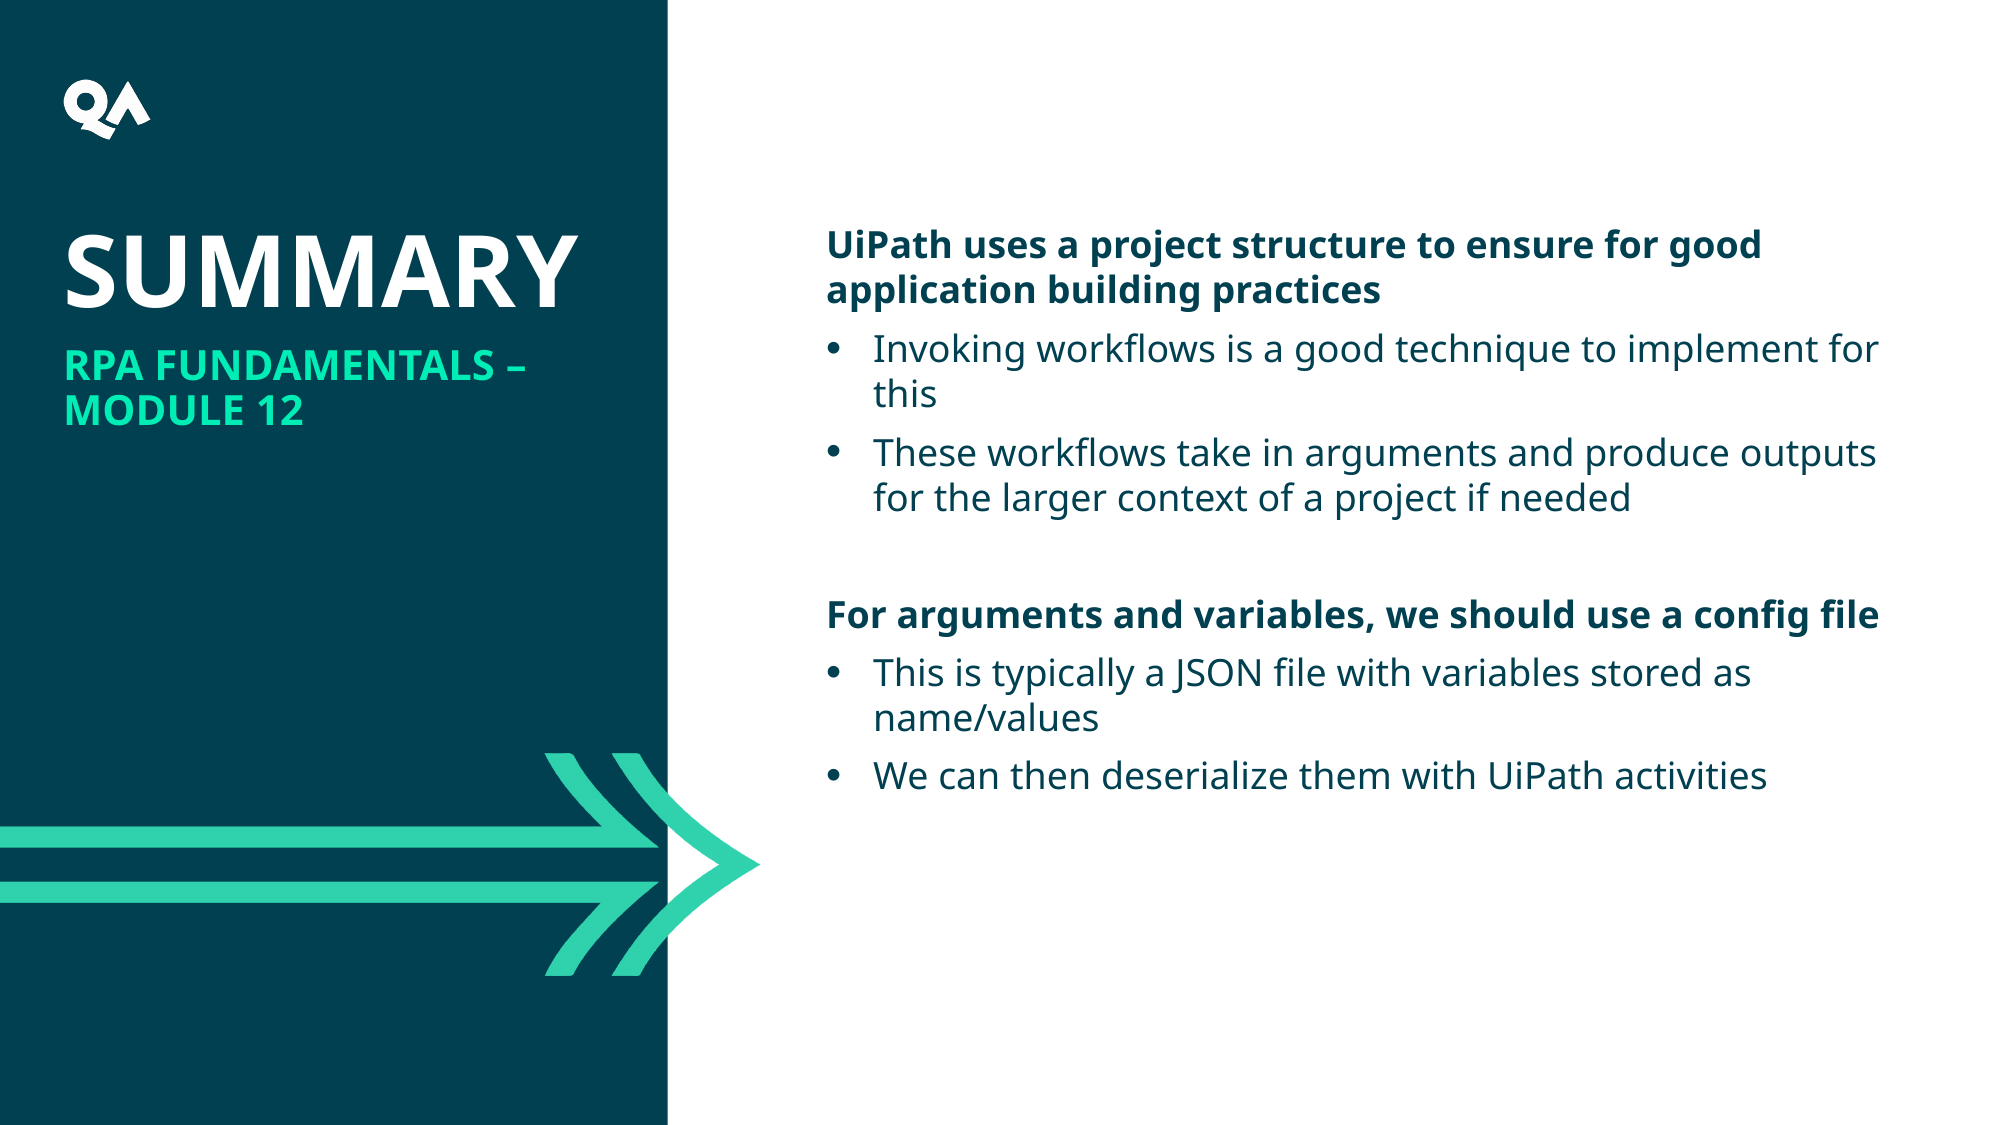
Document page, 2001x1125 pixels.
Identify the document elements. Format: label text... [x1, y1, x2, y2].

picture [107, 83, 149, 124]
picture [64, 80, 114, 139]
picture [0, 882, 657, 975]
picture [0, 754, 657, 847]
list RPA Fundamentals – module 12 [63, 344, 628, 461]
list summary [63, 221, 628, 338]
picture [613, 727, 775, 995]
list UiPath uses a project structure to ensure for good application building practices Invoking workflows is a good technique to implement for this These workflows take in arguments and produce outputs for the larger context of a project if needed For arguments and variables, we should use a config file This is typically a JSON file with variables stored as name/values We can then deserialize them with UiPath activities [826, 221, 1899, 1036]
